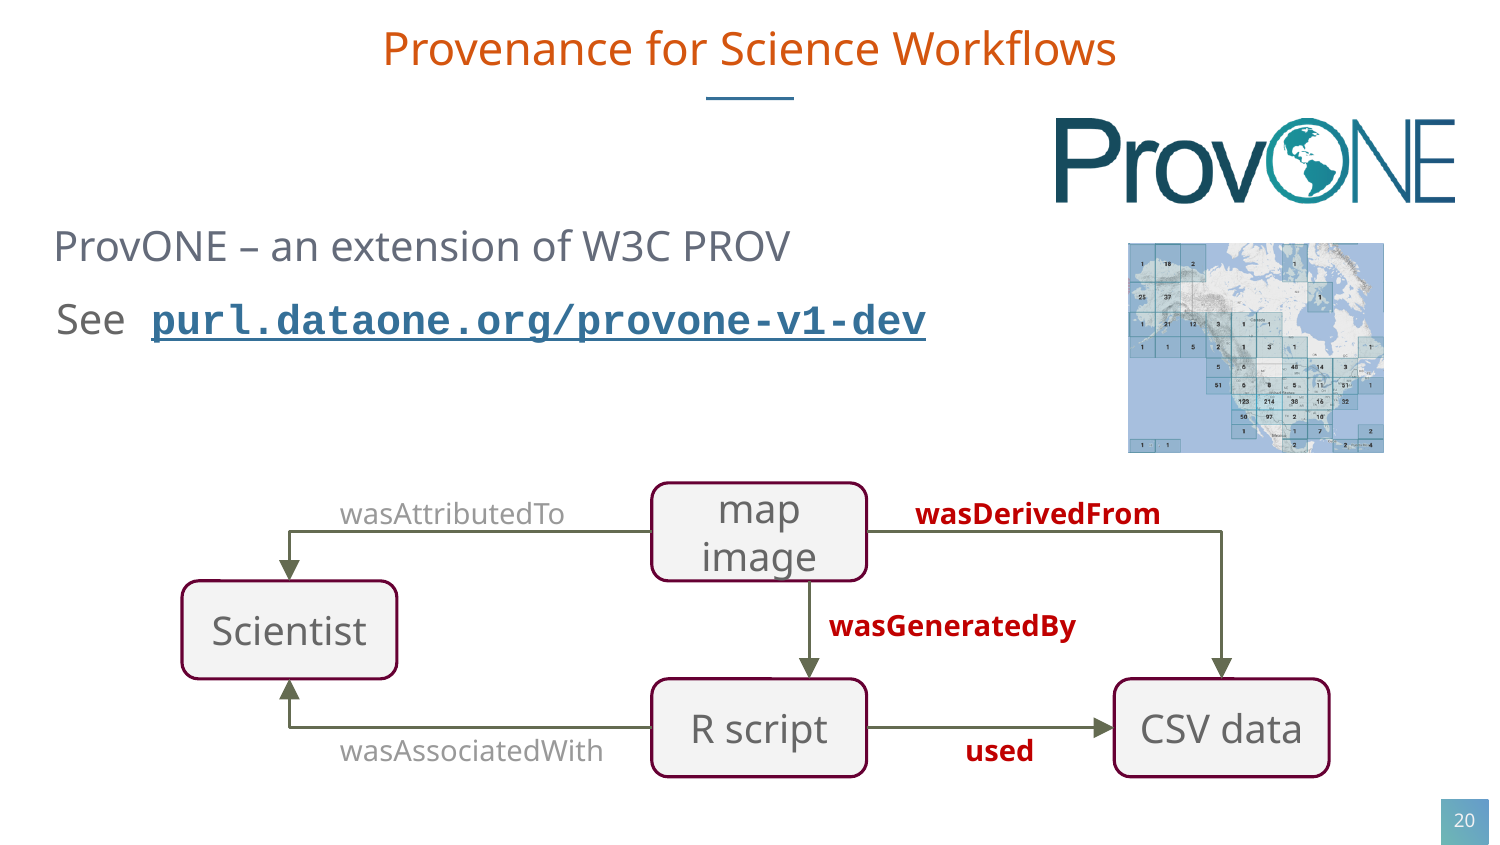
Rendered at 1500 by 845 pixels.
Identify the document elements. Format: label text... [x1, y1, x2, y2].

list Provenance for Science Workflows [198, 16, 1301, 85]
text_box See purl.dataone.org/provone-v1-dev [47, 284, 935, 352]
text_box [181, 479, 1330, 781]
list ProvONE – an extension of W3C PROV [47, 217, 1457, 738]
slide_number 20 [1451, 807, 1478, 836]
picture [1056, 118, 1455, 205]
picture [1127, 243, 1384, 453]
